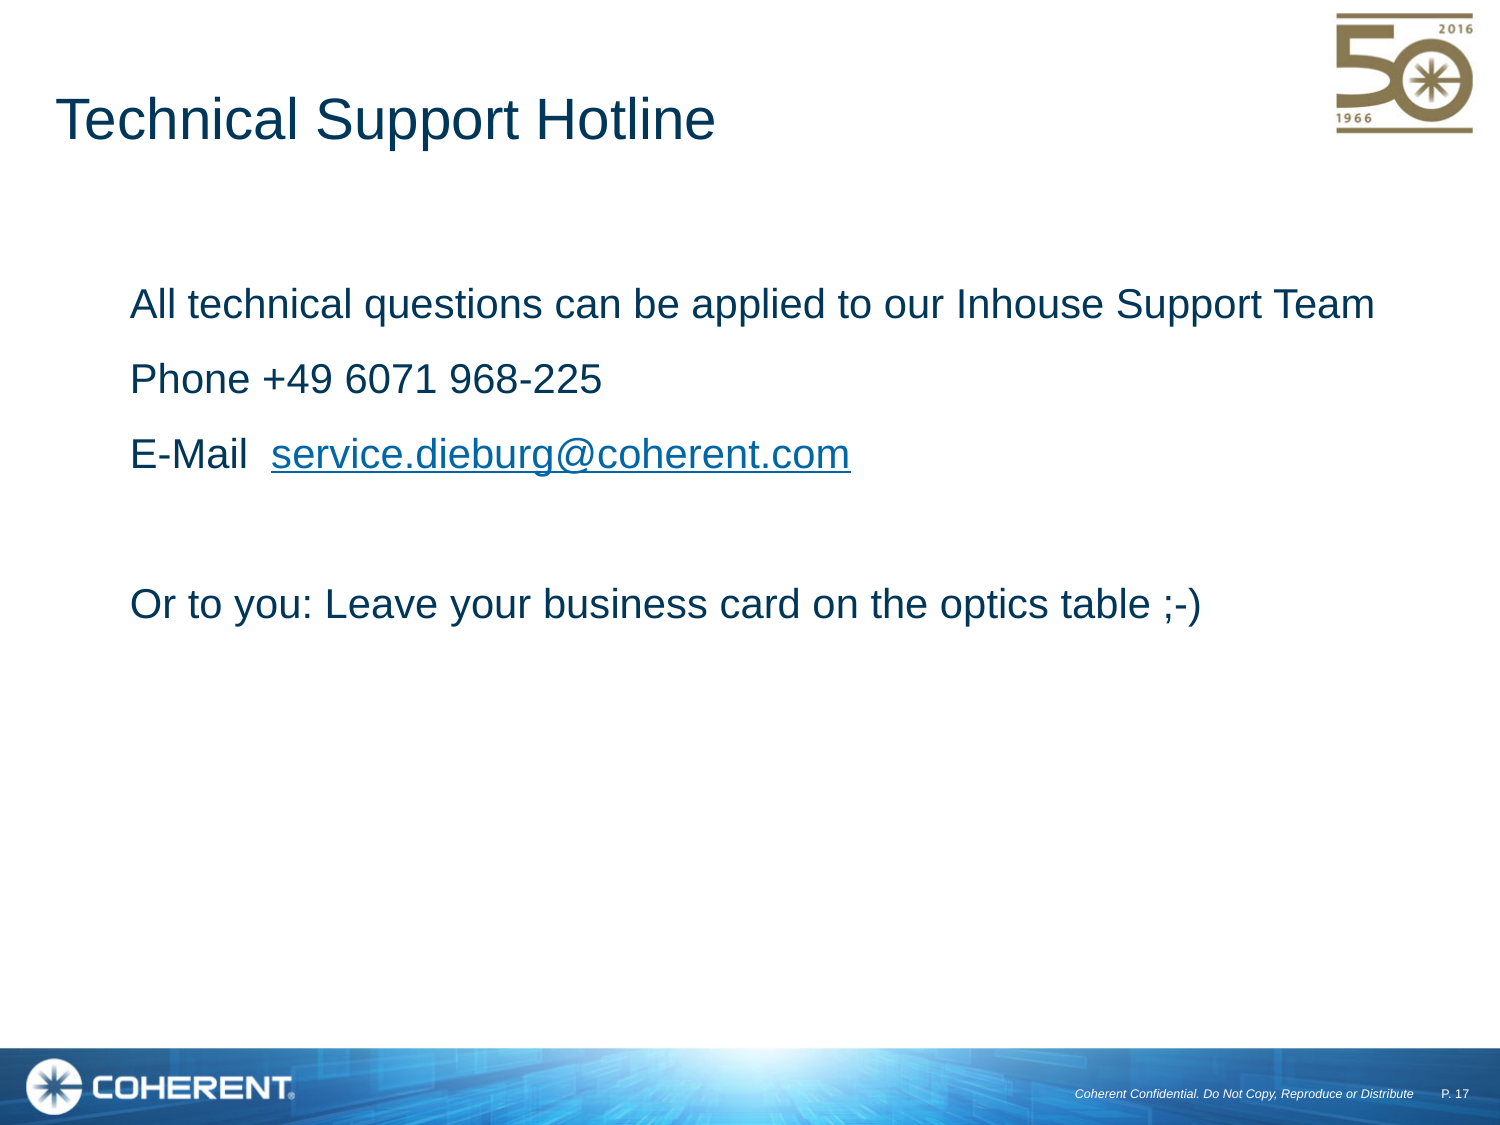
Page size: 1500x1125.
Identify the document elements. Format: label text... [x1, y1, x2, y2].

list All technical questions can be applied to our Inhouse Support Team Phone +49 6071 968-225 E-Mail service.dieburg@coherent.com Or to you: Leave your business card on the optics table ;-) [114, 268, 1396, 943]
picture [0, 0, 1500, 1125]
title Technical Support Hotline [40, 0, 1202, 234]
